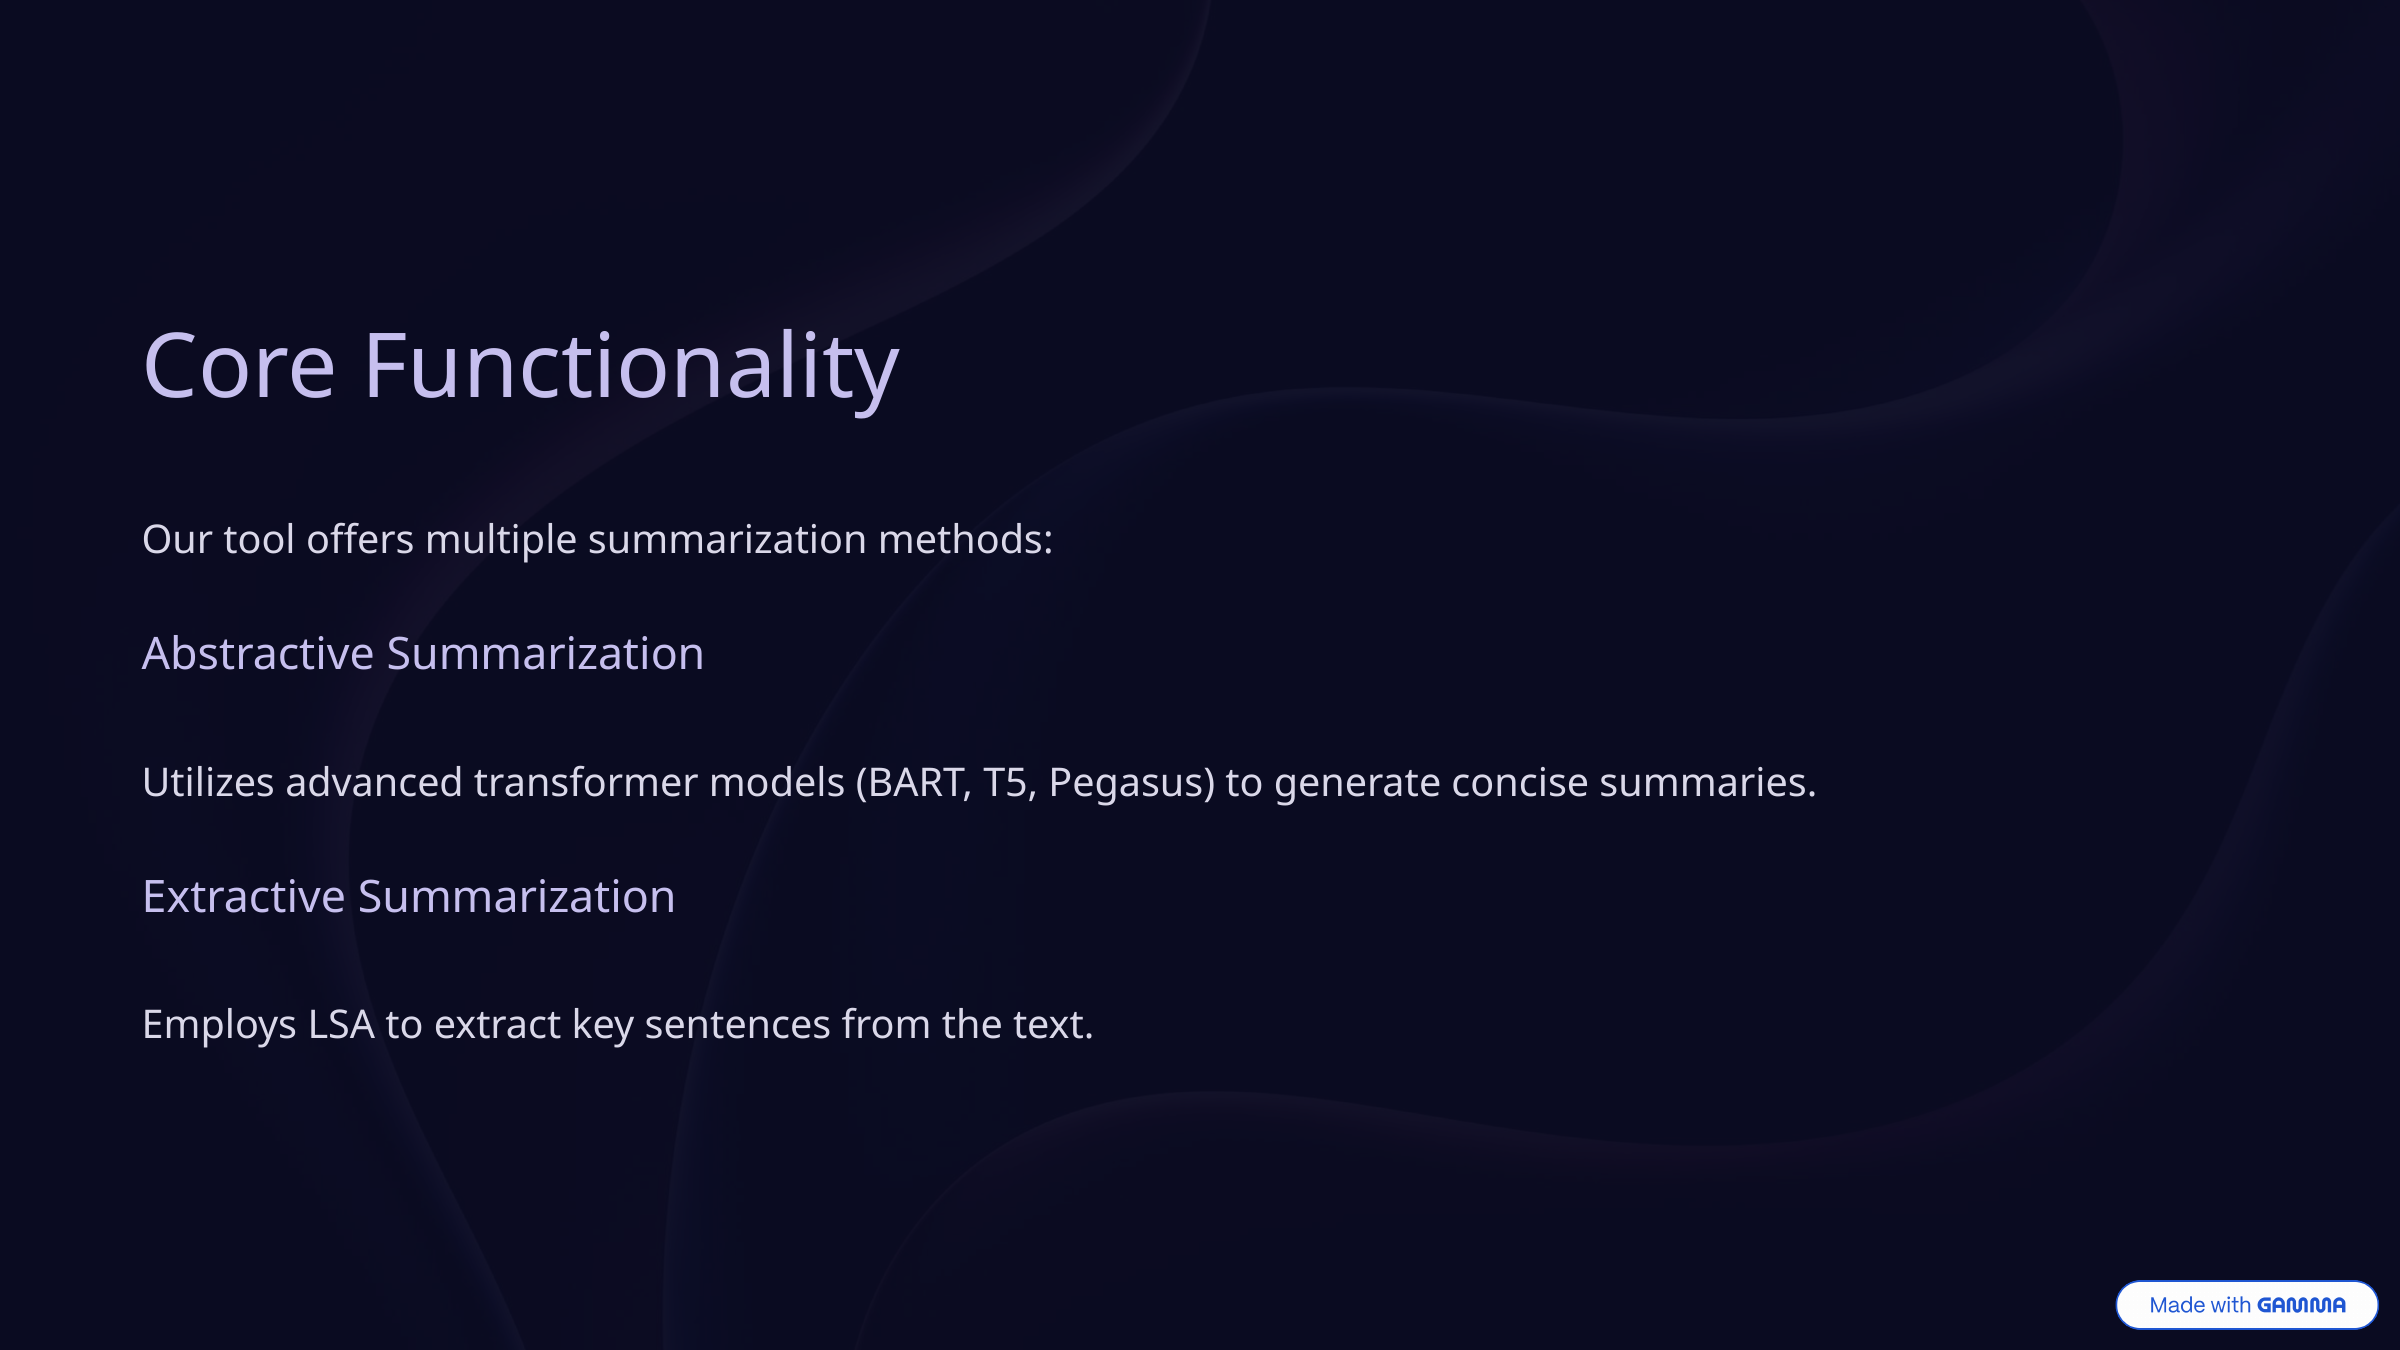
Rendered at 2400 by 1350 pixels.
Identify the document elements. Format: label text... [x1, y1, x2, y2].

picture [2106, 1271, 2389, 1339]
text_box Our tool offers multiple summarization methods: [141, 496, 2259, 562]
text_box Utilizes advanced transformer models (BART, T5, Pegasus) to generate concise summaries. [141, 739, 2259, 805]
text_box Abstractive Summarization [141, 622, 727, 679]
text_box Extractive Summarization [141, 864, 693, 922]
text_box Core Functionality [141, 303, 1042, 416]
text_box Employs LSA to extract key sentences from the text. [141, 981, 2259, 1047]
